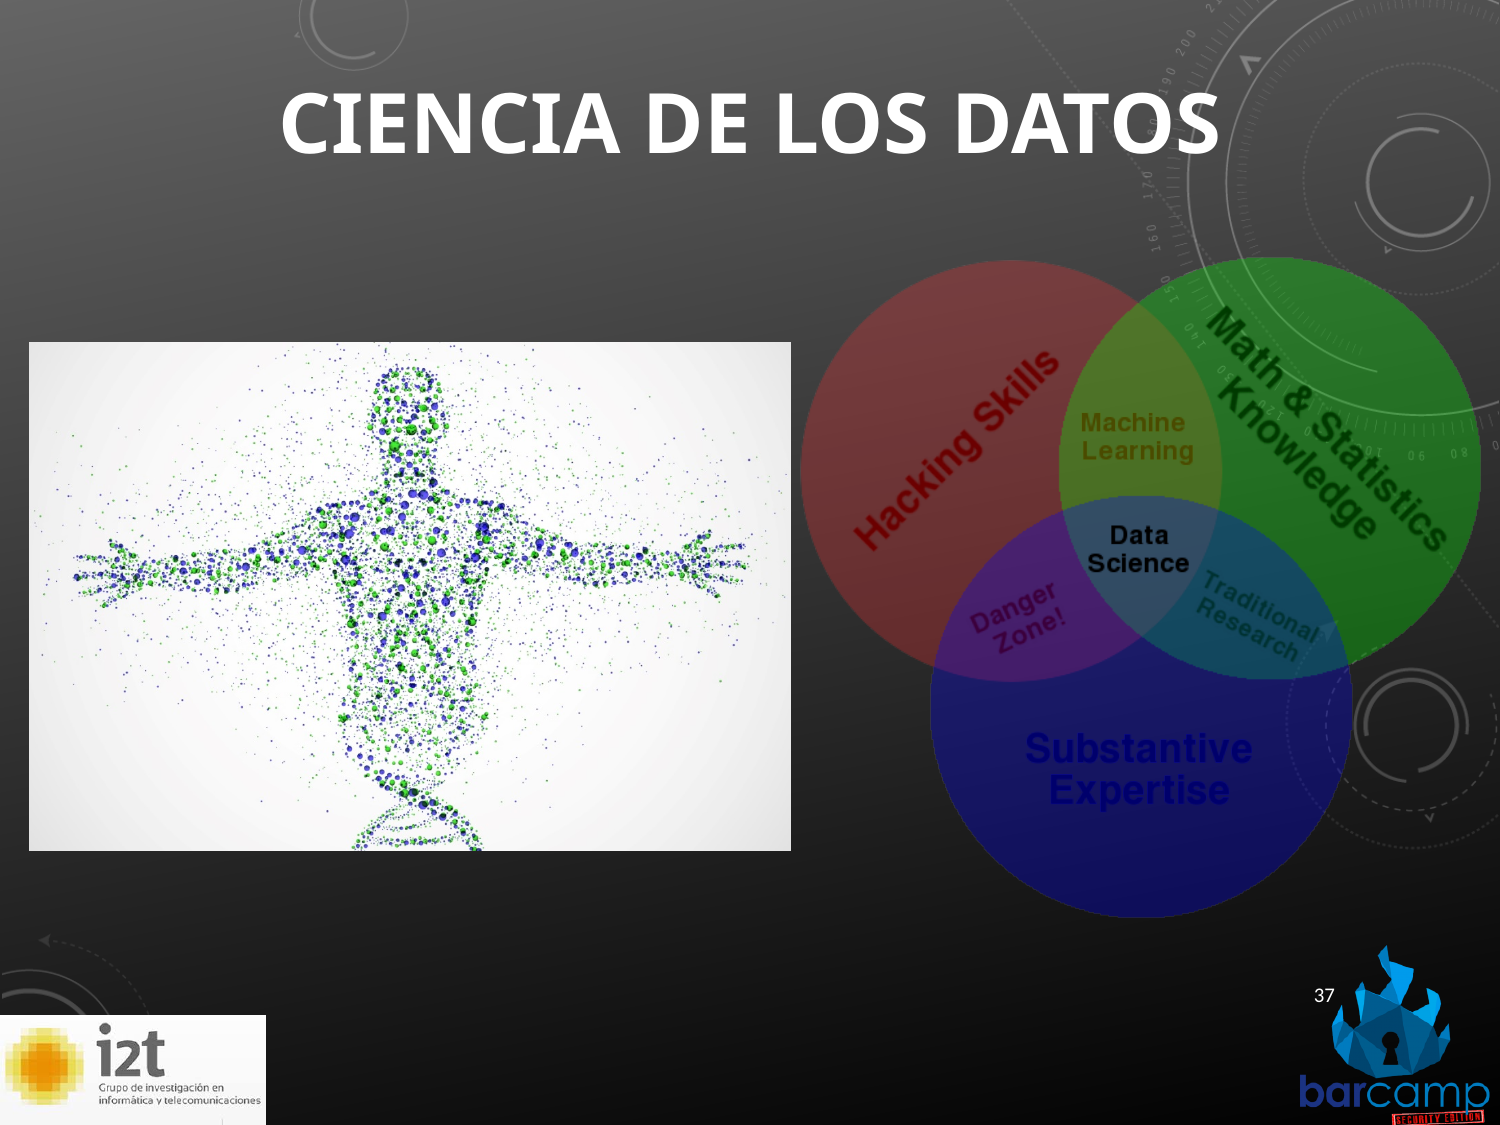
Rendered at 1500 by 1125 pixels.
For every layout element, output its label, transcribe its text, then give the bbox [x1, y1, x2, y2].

picture [0, 241, 1500, 1125]
text_box CIENCIA DE LOS DATOS [0, 1, 1500, 241]
